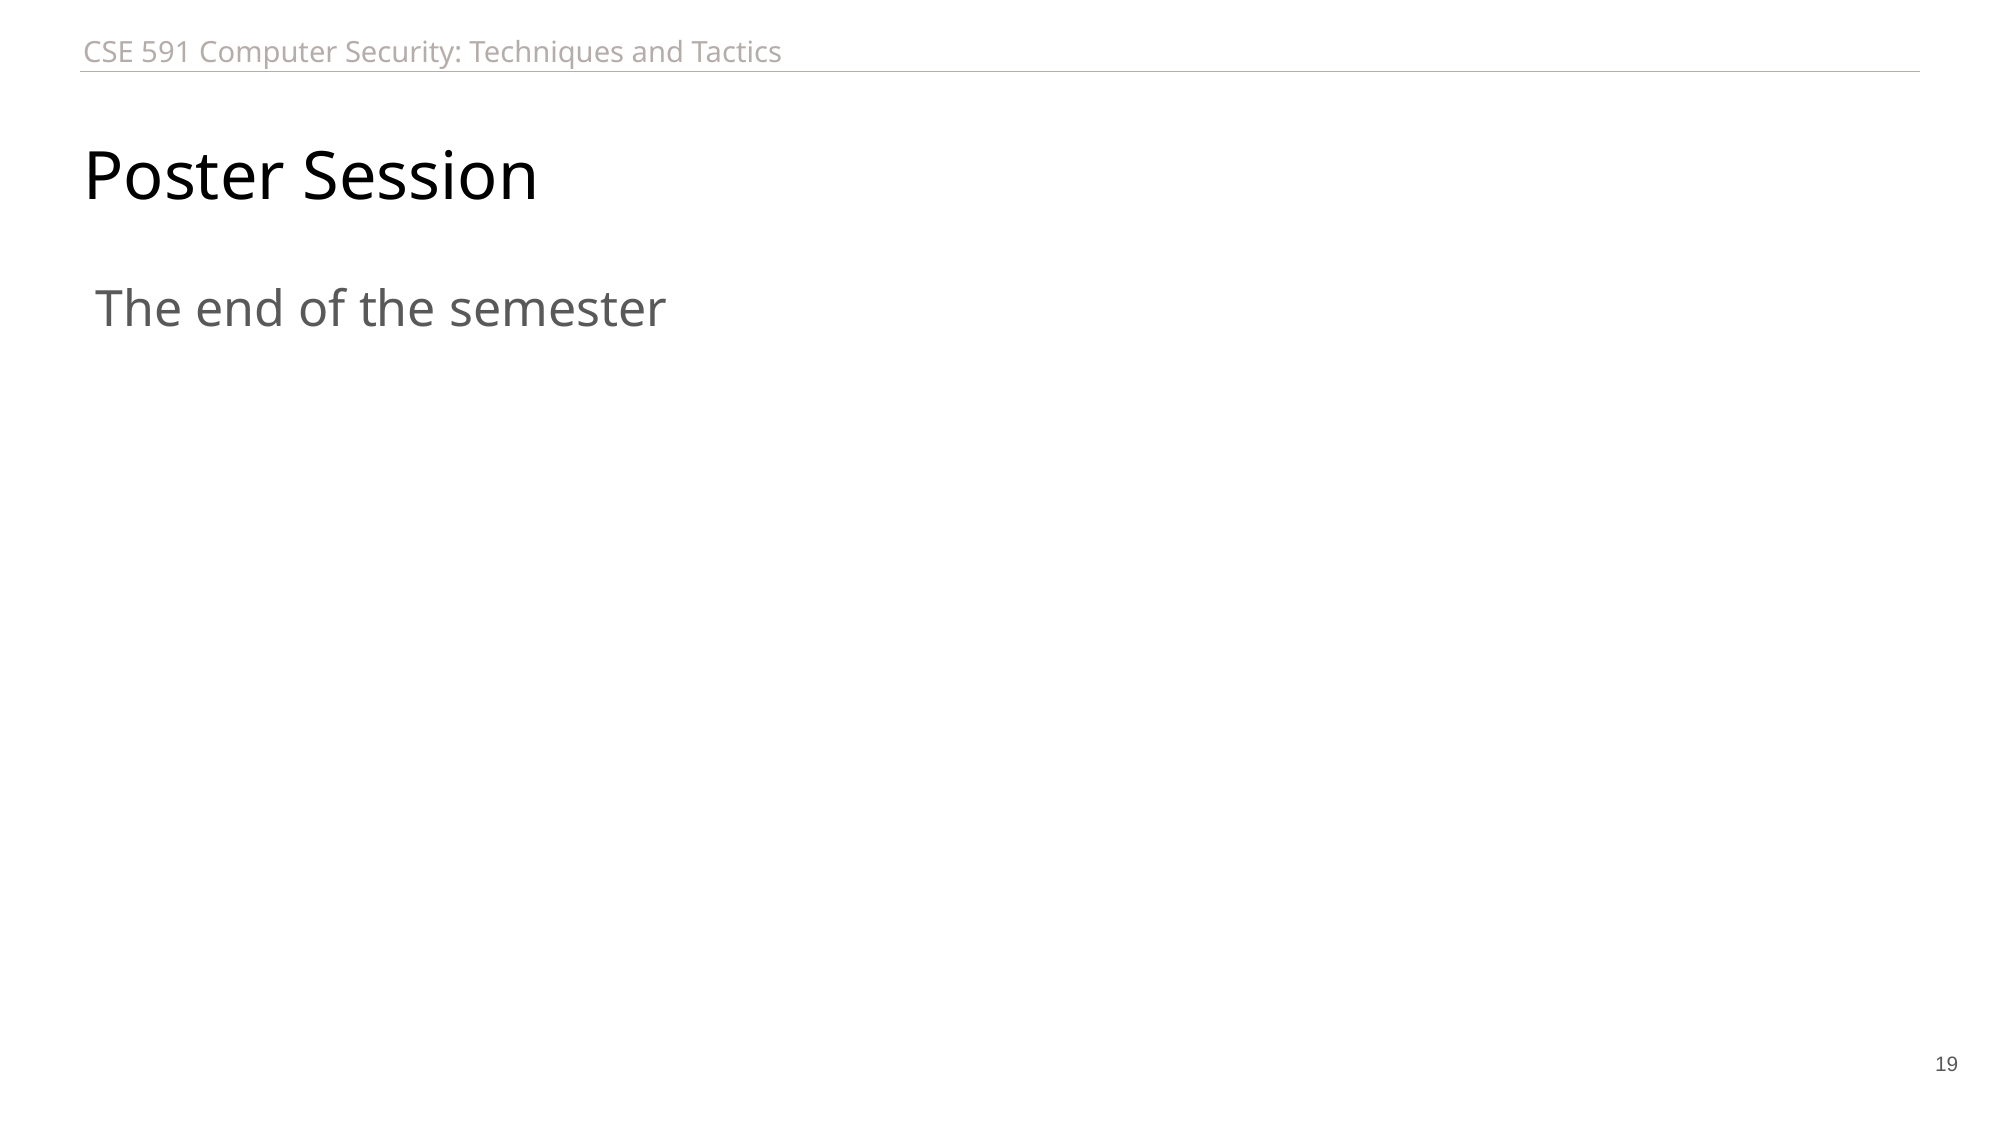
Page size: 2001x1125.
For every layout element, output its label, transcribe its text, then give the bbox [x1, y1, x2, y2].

slide_number 19 [1853, 1019, 1974, 1106]
title Poster Session [68, 109, 1932, 236]
list The end of the semester [68, 252, 1932, 1000]
